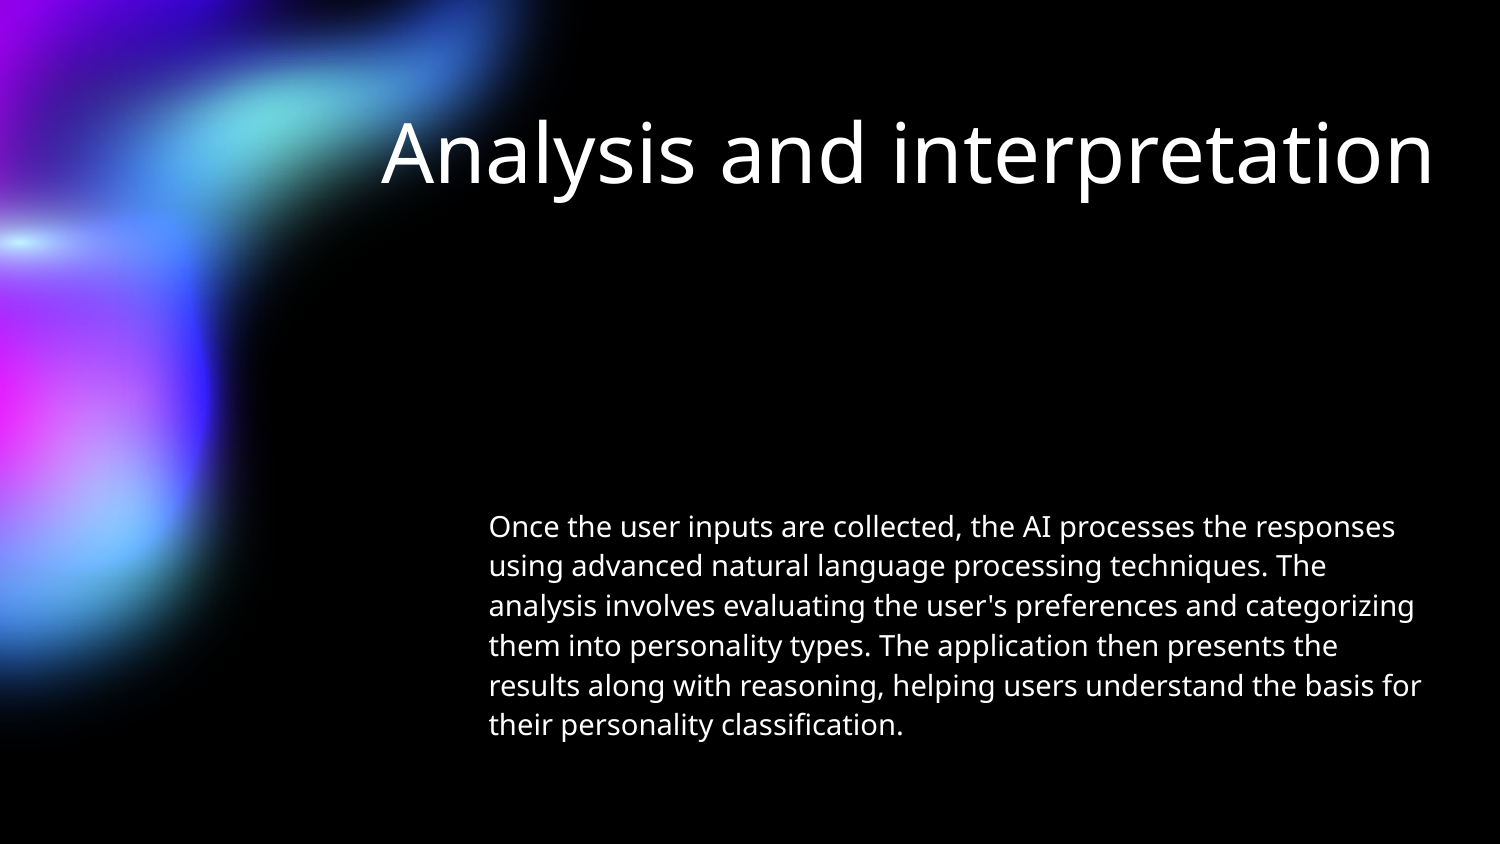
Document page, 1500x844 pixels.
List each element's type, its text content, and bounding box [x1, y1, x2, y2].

subtitle Once the user inputs are collected, the AI processes the responses using advanced natural language processing techniques. The analysis involves evaluating the user's preferences and categorizing them into personality types. The application then presents the results along with reasoning, helping users understand the basis for their personality classification. [473, 312, 1439, 760]
picture [0, 0, 1491, 844]
title Analysis and interpretation [275, 79, 1452, 302]
